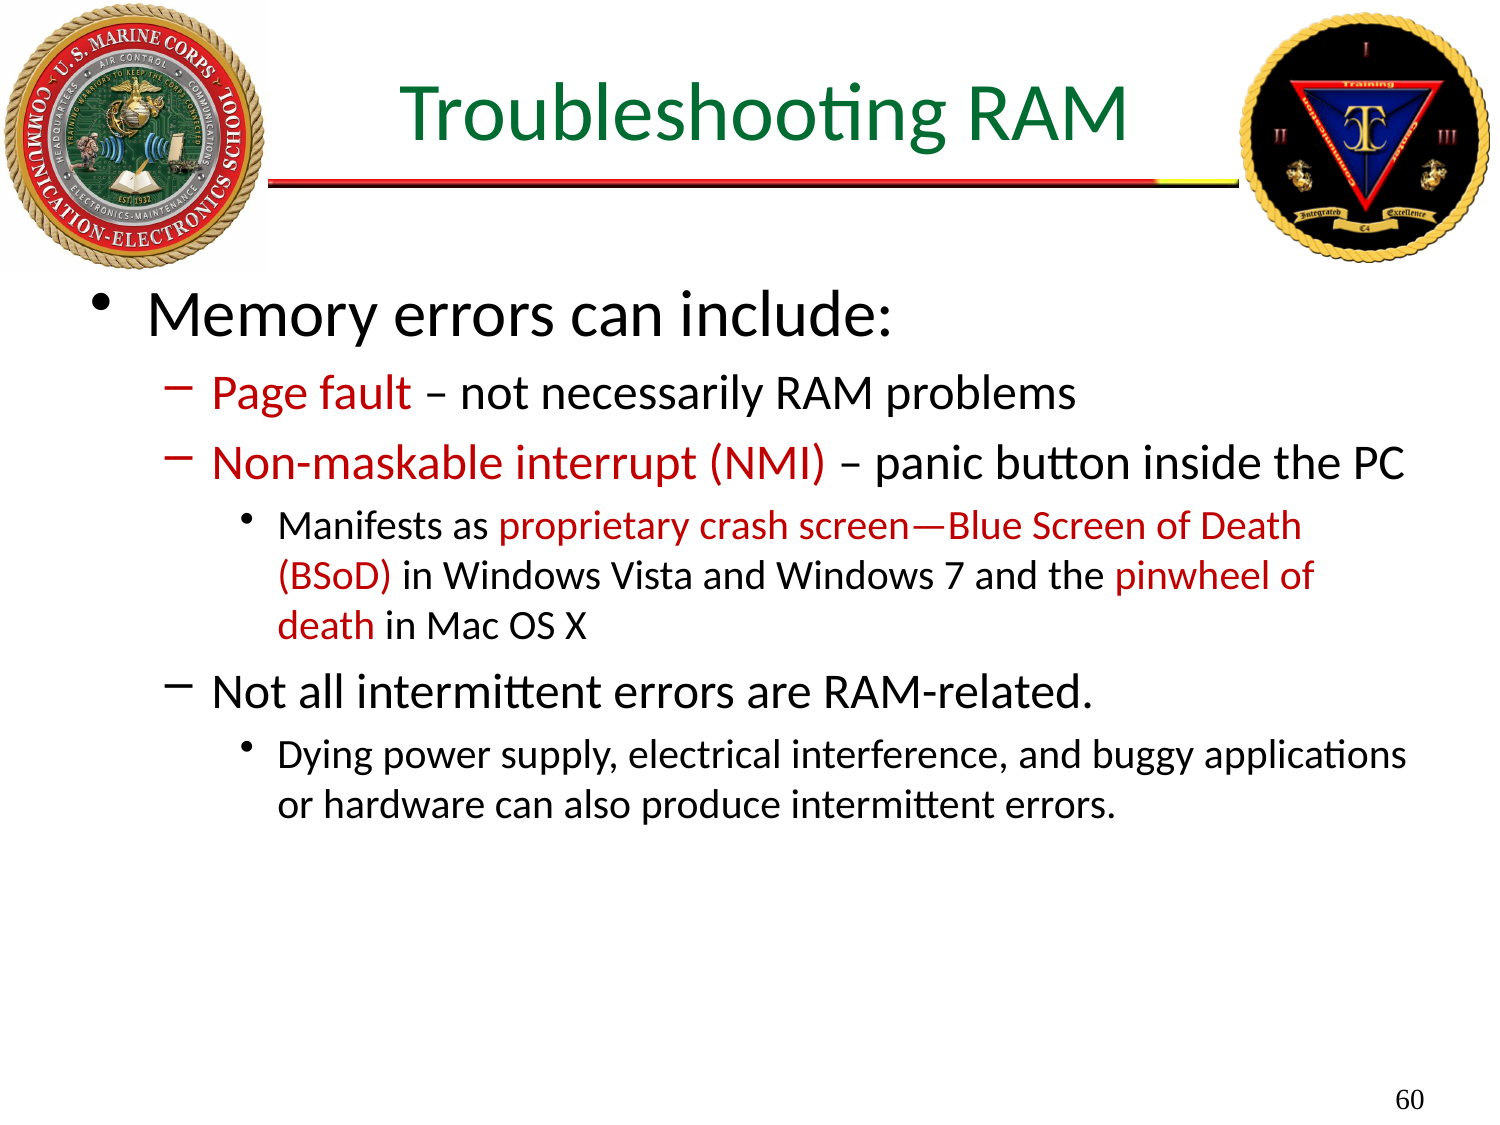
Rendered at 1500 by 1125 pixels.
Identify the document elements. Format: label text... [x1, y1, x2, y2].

title Troubleshooting RAM [212, 24, 1338, 191]
list Memory errors can include: Page fault – not necessarily RAM problems Non-maskable interrupt (NMI) – panic button inside the PC Manifests as proprietary crash screen—Blue Screen of Death (BSoD) in Windows Vista and Windows 7 and the pinwheel of death in Mac OS X Not all intermittent errors are RAM-related. Dying power supply, electrical interference, and buggy applications or hardware can also produce intermittent errors. [75, 262, 1425, 1005]
picture [1239, 12, 1490, 263]
picture [0, 0, 268, 274]
